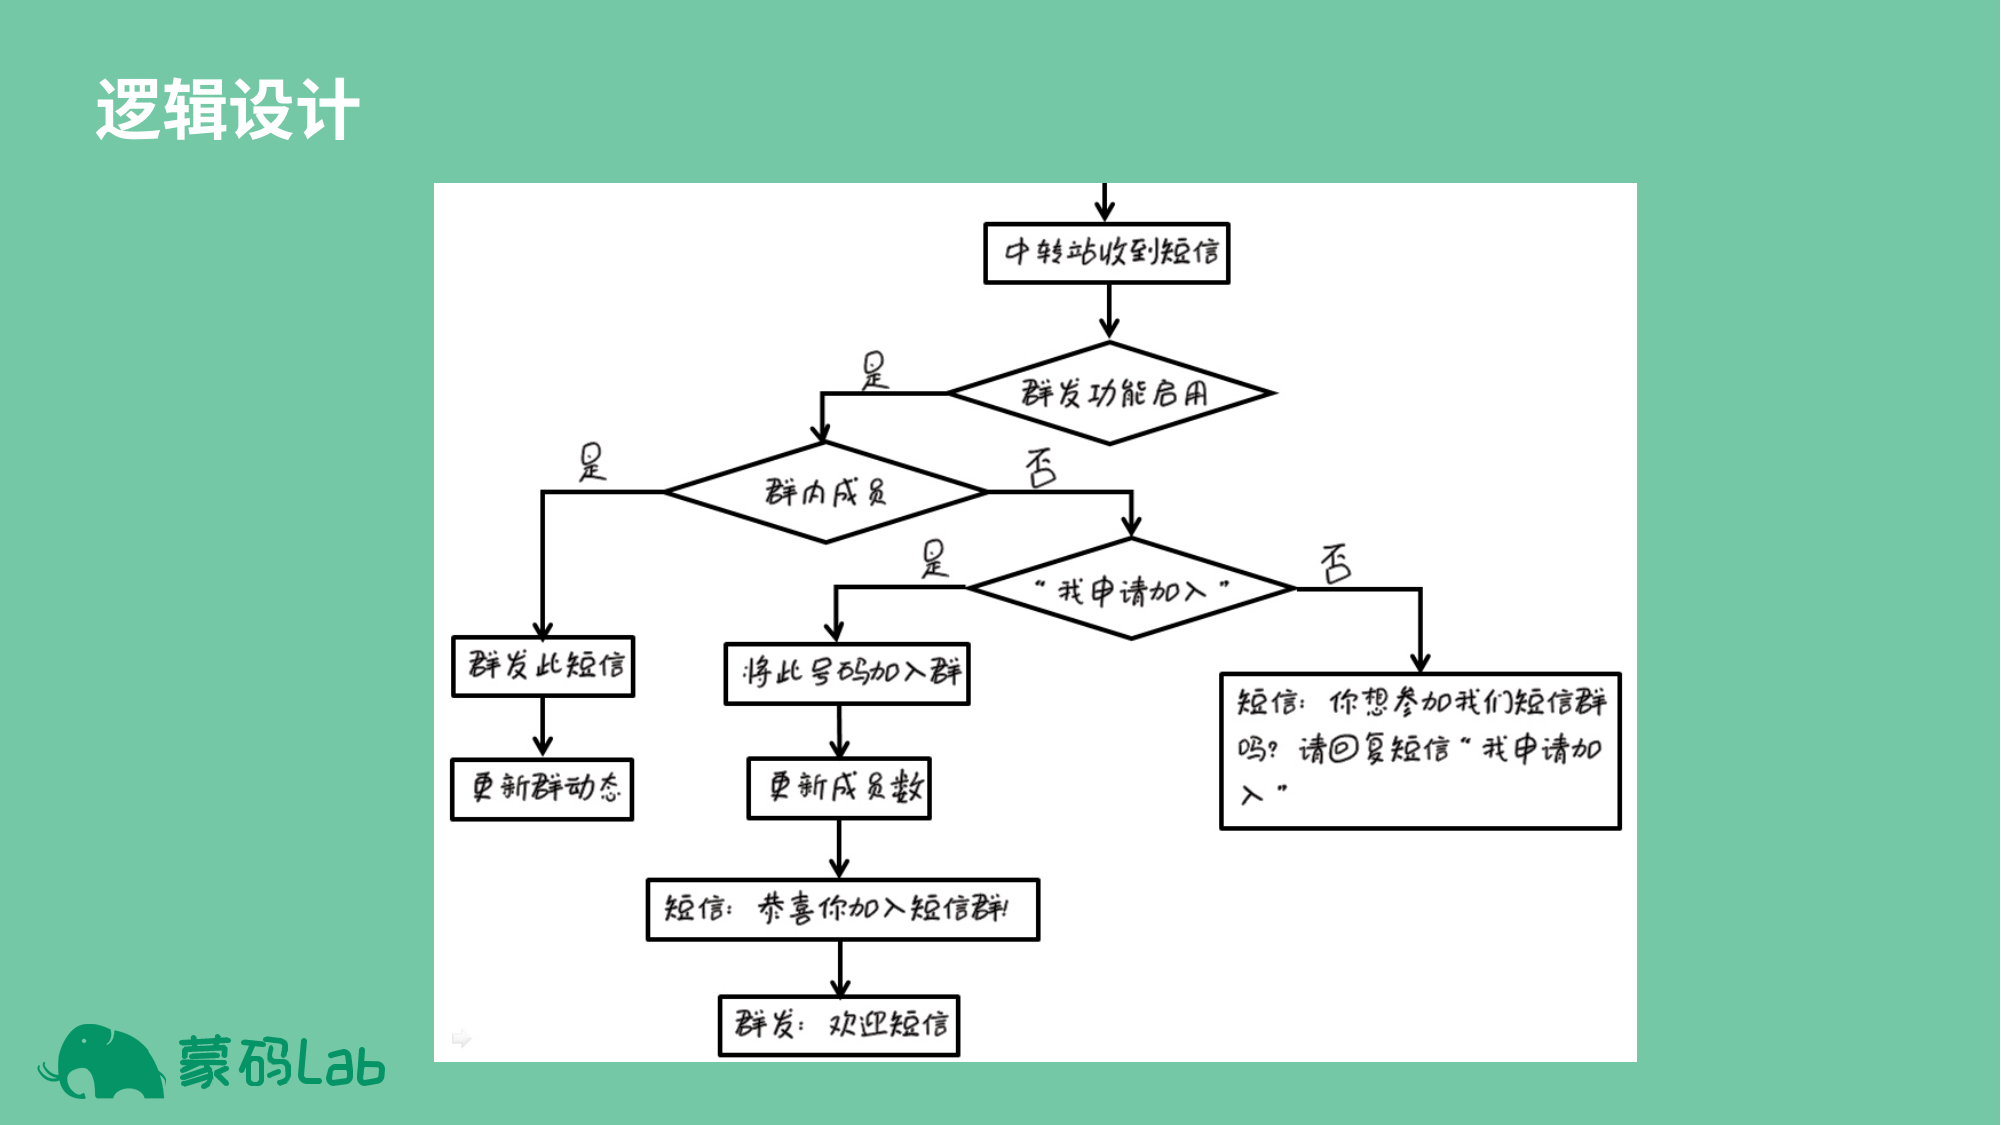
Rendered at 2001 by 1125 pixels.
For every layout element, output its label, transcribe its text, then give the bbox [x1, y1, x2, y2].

picture [434, 183, 1637, 1062]
picture [26, 1015, 394, 1108]
list 逻辑设计 [80, 69, 846, 174]
